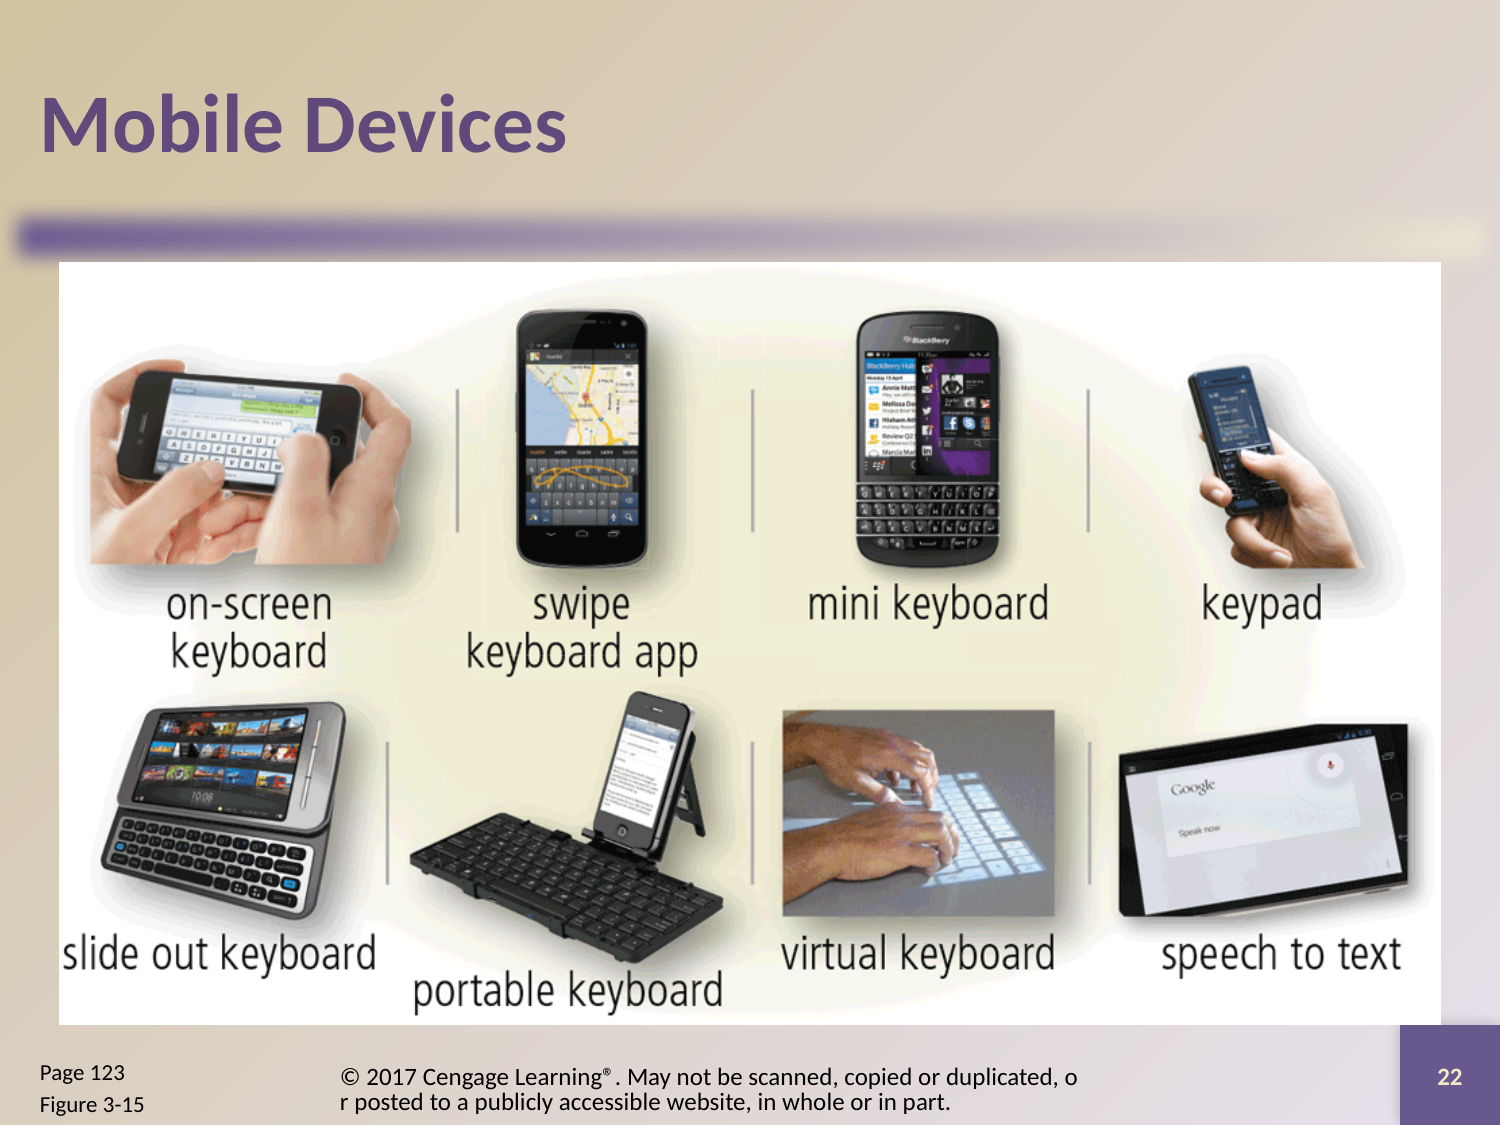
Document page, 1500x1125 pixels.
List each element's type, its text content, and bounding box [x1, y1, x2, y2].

footer © 2017 Cengage Learning®. May not be scanned, copied or duplicated, or posted to a publicly accessible website, in whole or in part. [324, 1045, 1100, 1105]
slide_number 22 [1400, 1025, 1500, 1125]
title Mobile Devices [24, 24, 1475, 213]
list Page 123 Figure 3-15 [24, 1050, 300, 1125]
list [58, 262, 1442, 1026]
